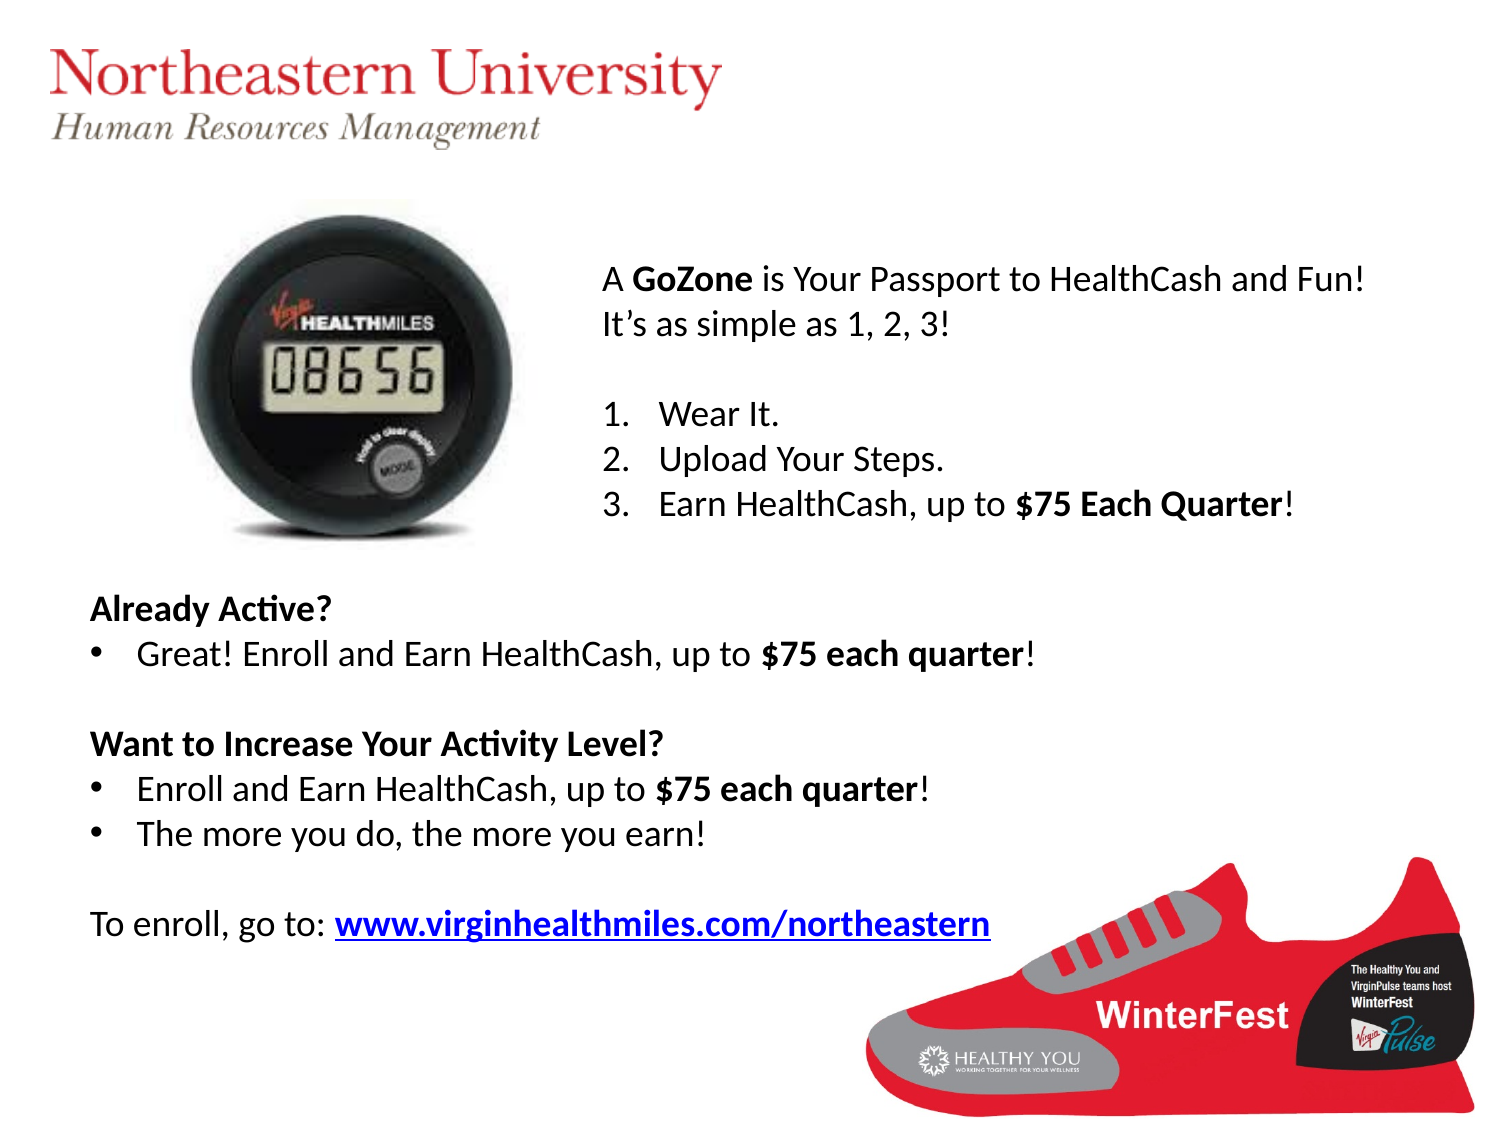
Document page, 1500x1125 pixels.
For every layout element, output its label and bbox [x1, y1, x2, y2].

picture [50, 49, 722, 150]
text_box [74, 199, 1476, 956]
picture [862, 956, 1475, 1119]
